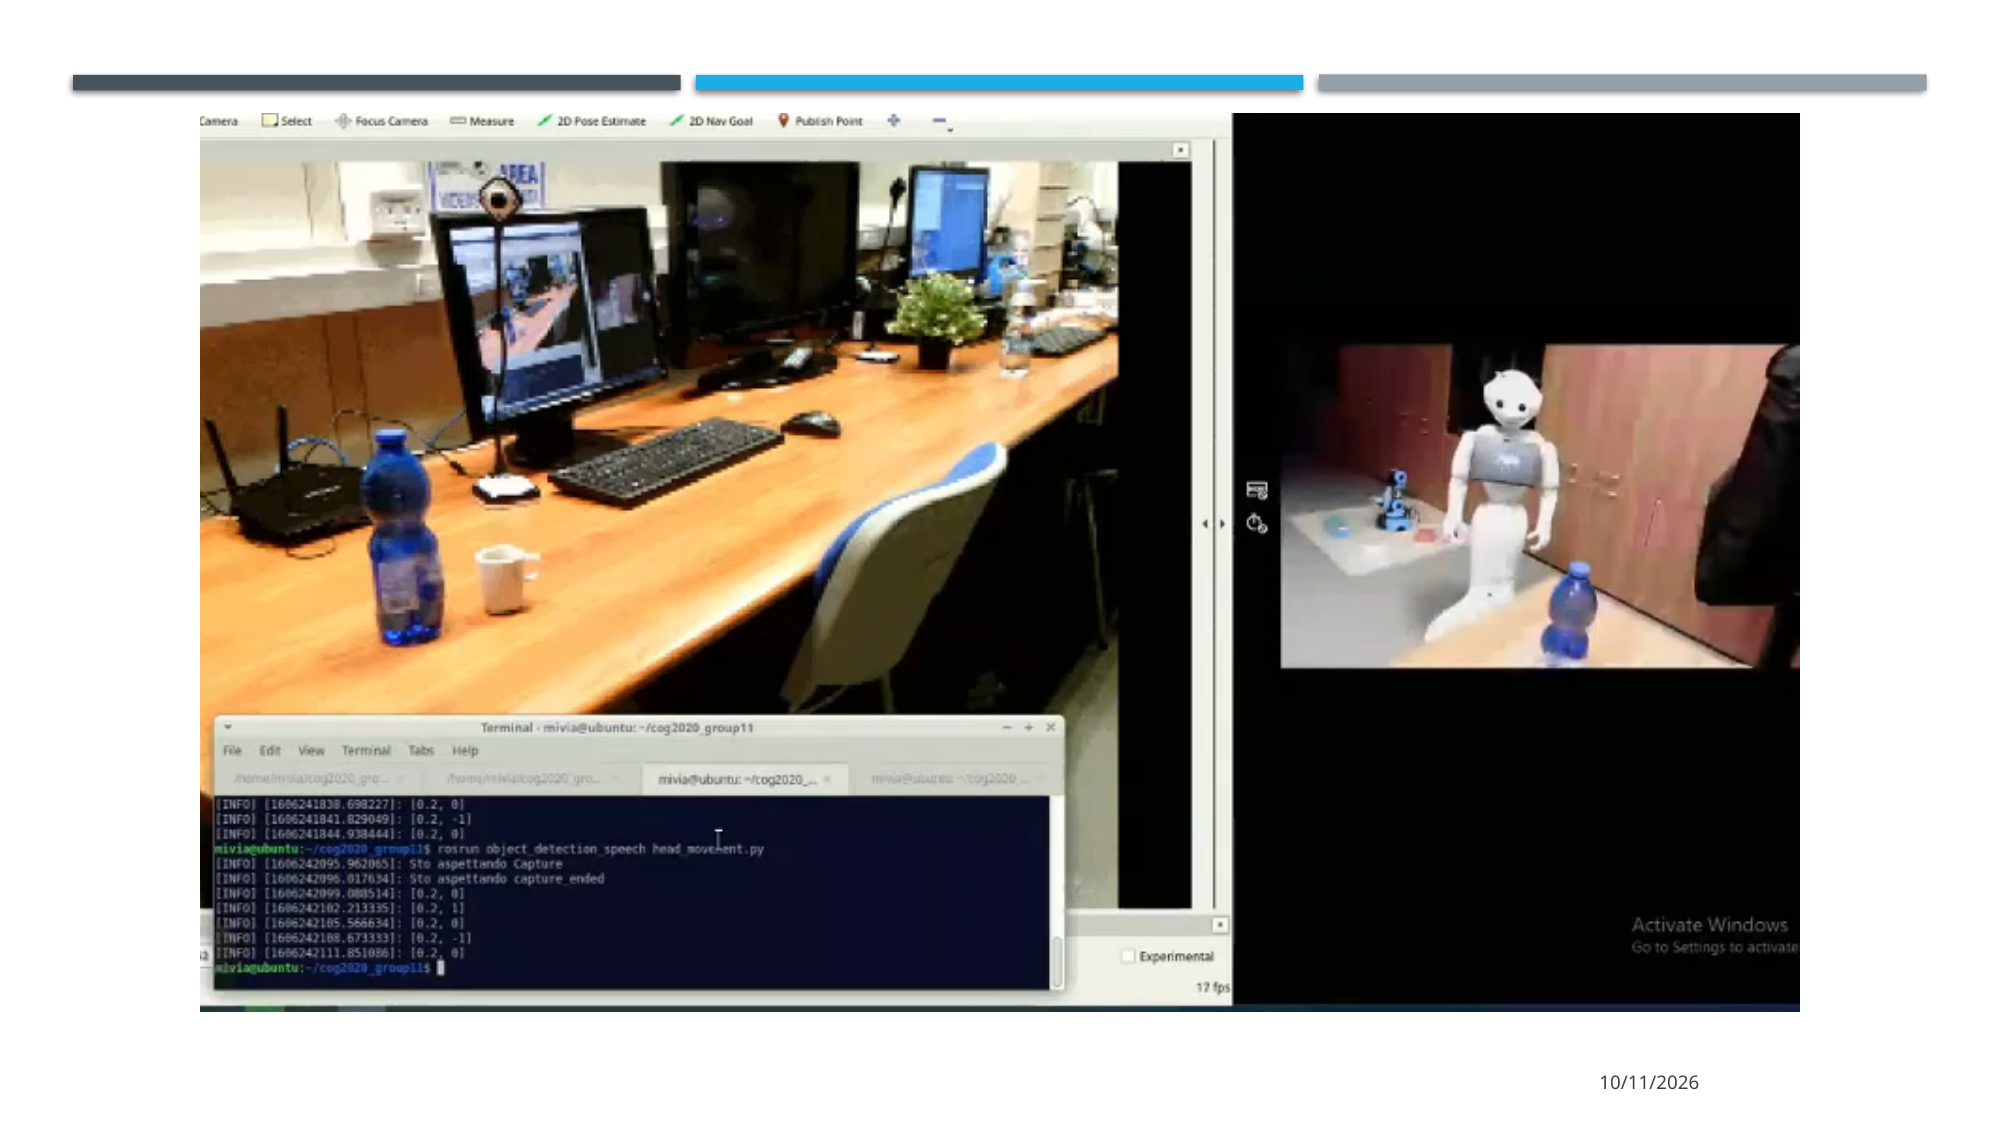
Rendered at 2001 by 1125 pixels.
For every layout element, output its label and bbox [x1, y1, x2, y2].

text_box [199, 111, 1801, 1013]
slide_number [1247, 1053, 1715, 1114]
